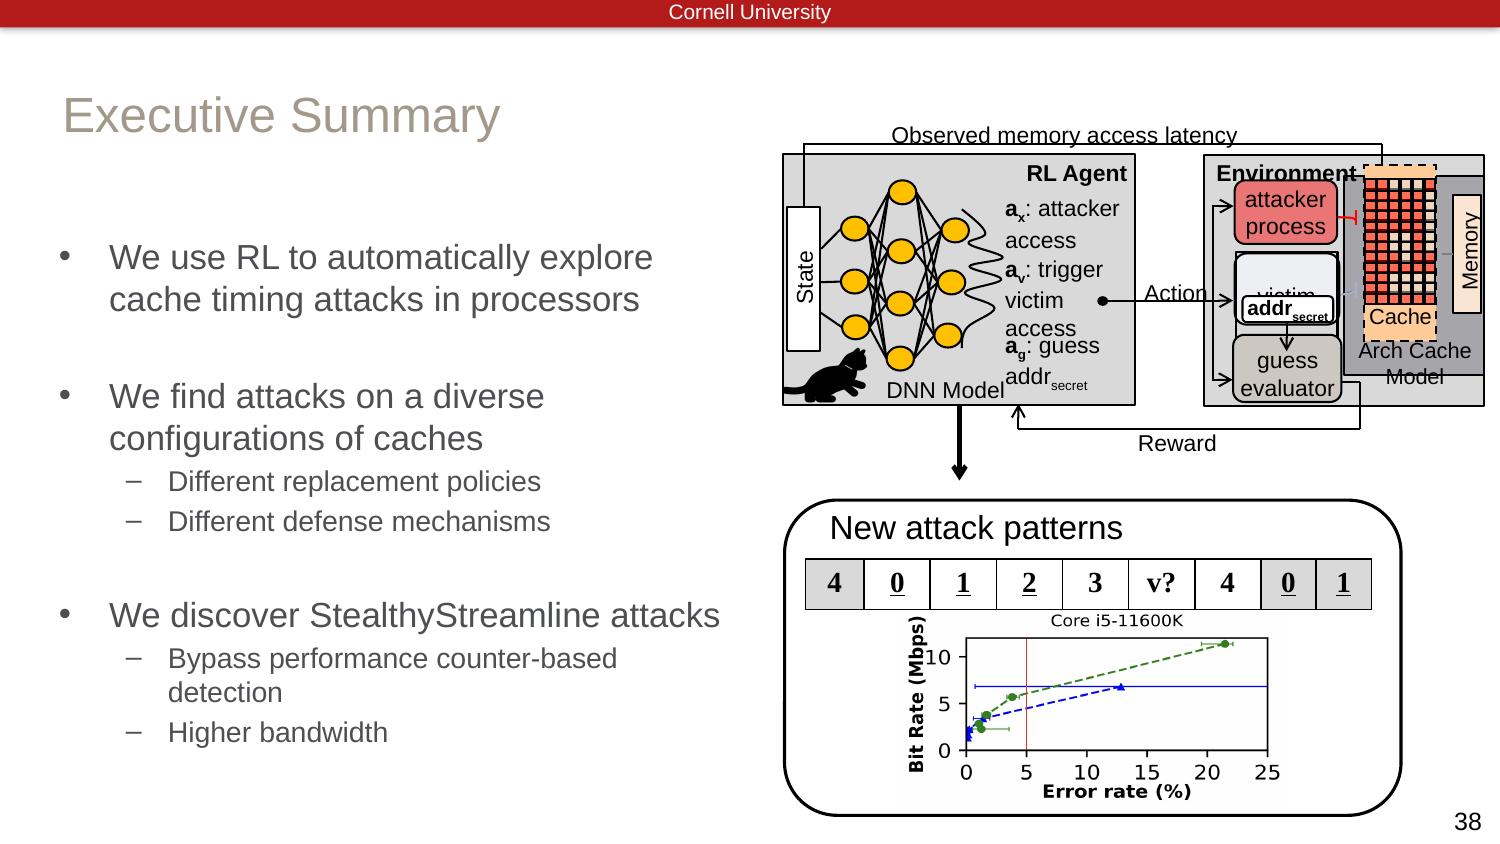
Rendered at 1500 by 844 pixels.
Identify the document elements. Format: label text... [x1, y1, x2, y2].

table_header 4 [806, 560, 863, 609]
title Executive Summary [47, 75, 1123, 150]
table_header 0 [1262, 560, 1315, 609]
text_box [782, 499, 1404, 818]
list We use RL to automatically explore cache timing attacks in processors We find attacks on a diverse configurations of caches Different replacement policies Different defense mechanisms We discover StealthyStreamline attacks Bypass performance counter-based detection Higher bandwidth [43, 186, 755, 791]
picture [896, 610, 1289, 806]
table_header 1 [931, 560, 996, 609]
table_header 3 [1063, 560, 1128, 609]
table_header 0 [865, 560, 929, 609]
table_header v? [1129, 560, 1194, 609]
table_header 4 [1196, 560, 1260, 609]
text_box New attack patterns [814, 499, 1361, 554]
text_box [777, 112, 1500, 462]
table_header 2 [997, 560, 1062, 609]
table_header 1 [1317, 560, 1371, 609]
